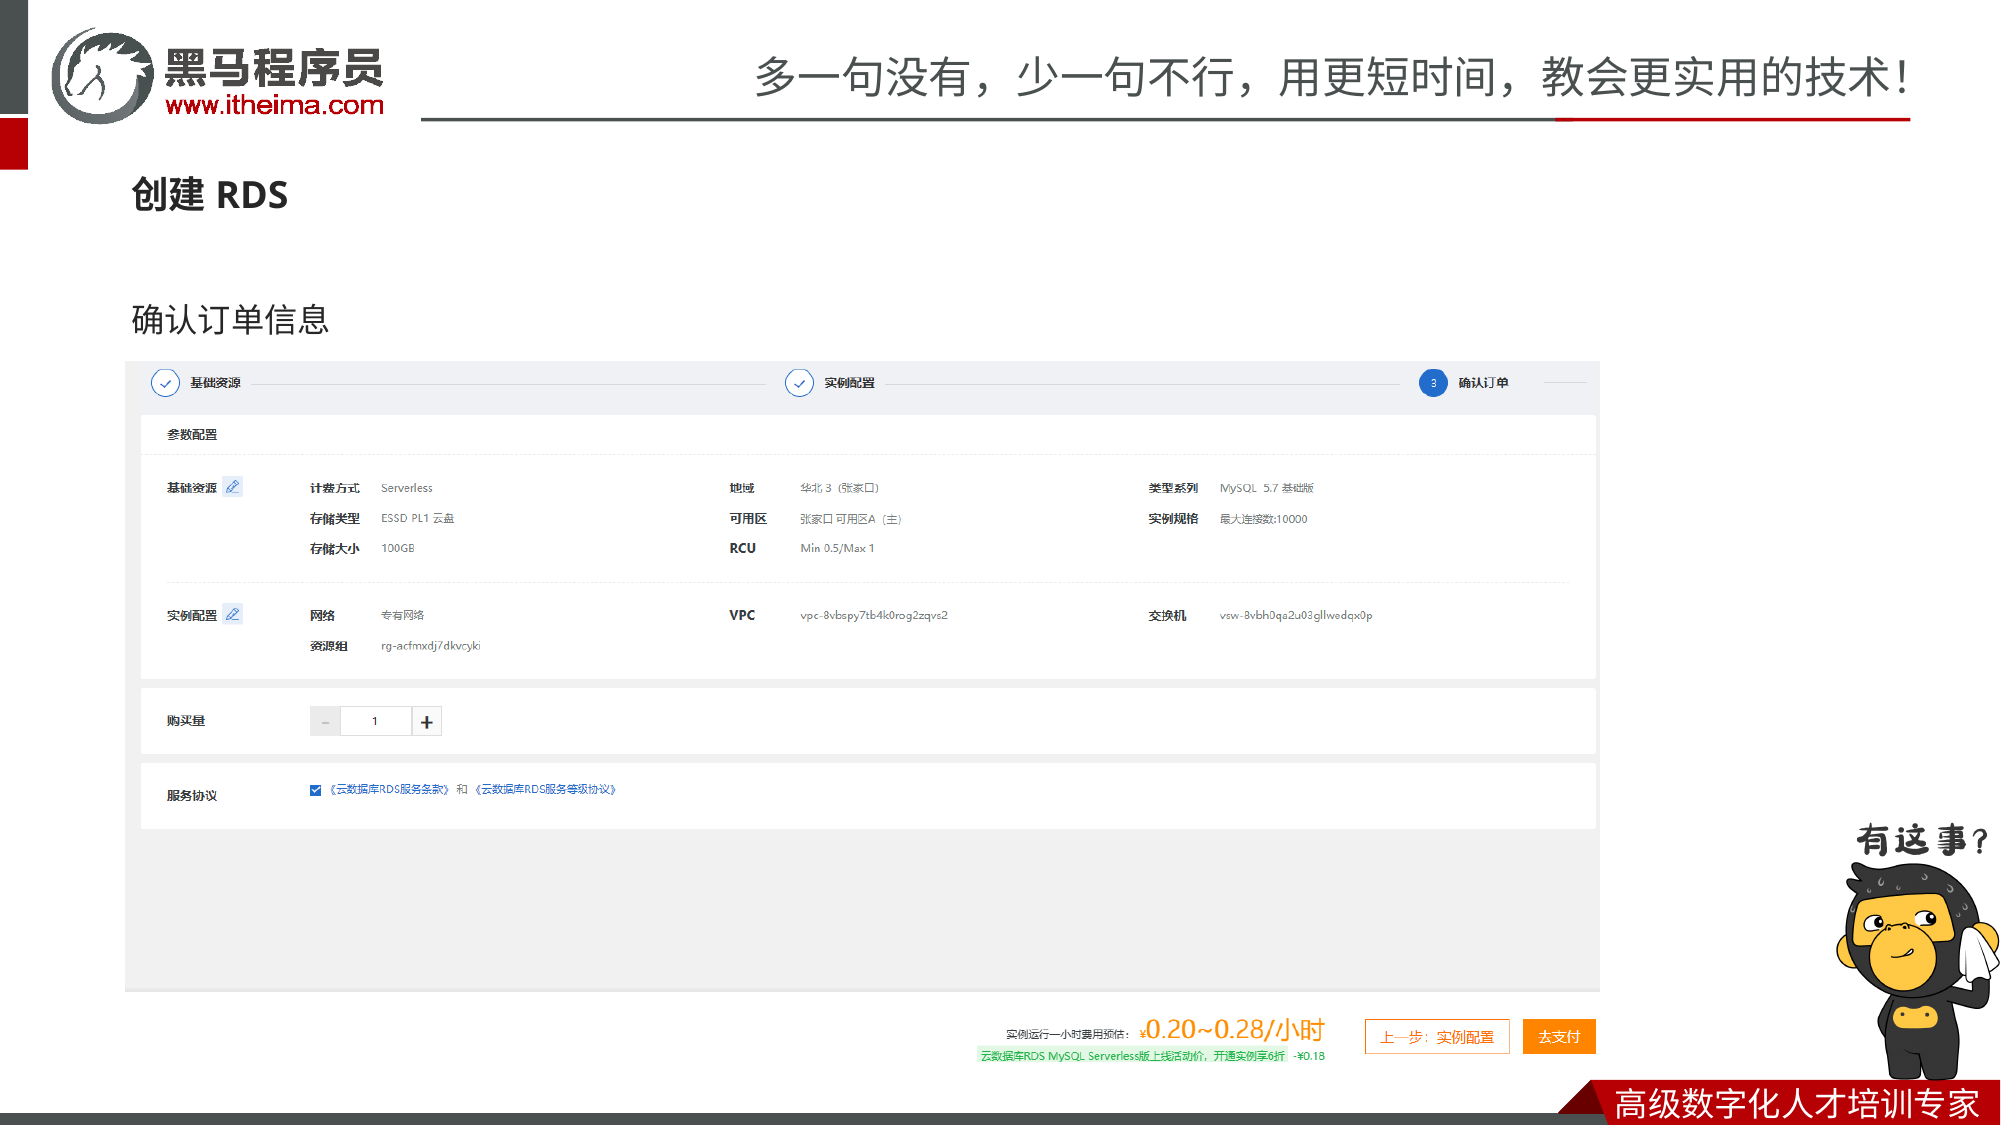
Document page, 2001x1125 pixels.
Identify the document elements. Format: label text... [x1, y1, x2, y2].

picture [1782, 817, 2000, 1085]
list 创建RDS [116, 154, 1872, 239]
picture [50, 26, 384, 125]
list 确认订单信息 [116, 271, 1872, 964]
picture [125, 361, 1600, 1062]
